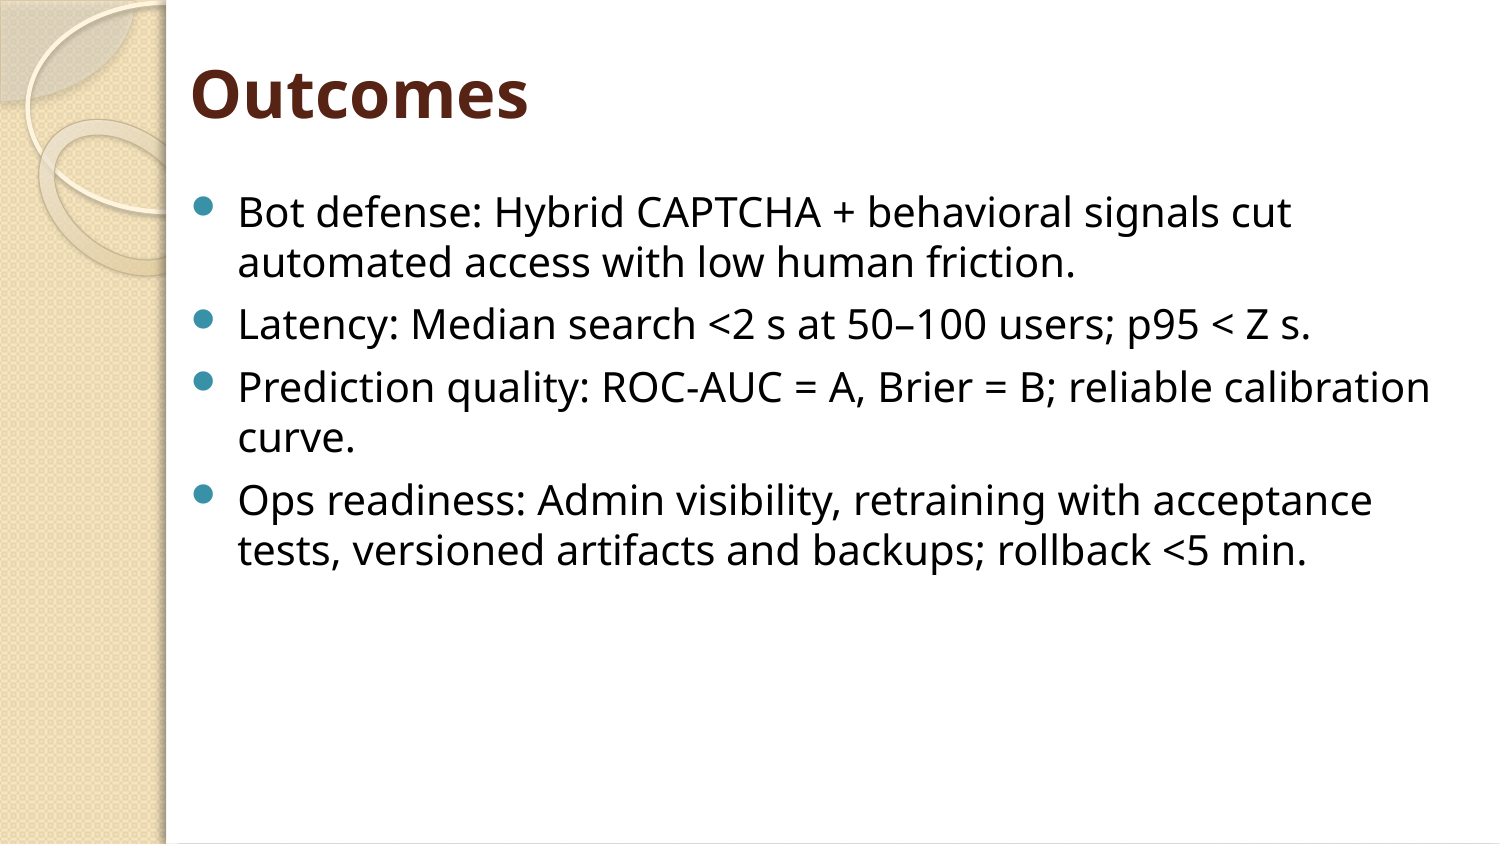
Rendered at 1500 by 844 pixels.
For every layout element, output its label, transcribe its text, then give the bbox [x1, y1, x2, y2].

list Bot defense: Hybrid CAPTCHA + behavioral signals cut automated access with low human friction. Latency: Median search <2 s at 50–100 users; p95 < Z s. Prediction quality: ROC‑AUC = A, Brier = B; reliable calibration curve. Ops readiness: Admin visibility, retraining with acceptance tests, versioned artifacts and backups; rollback <5 min. [162, 178, 1450, 769]
title Outcomes [174, 21, 1405, 163]
